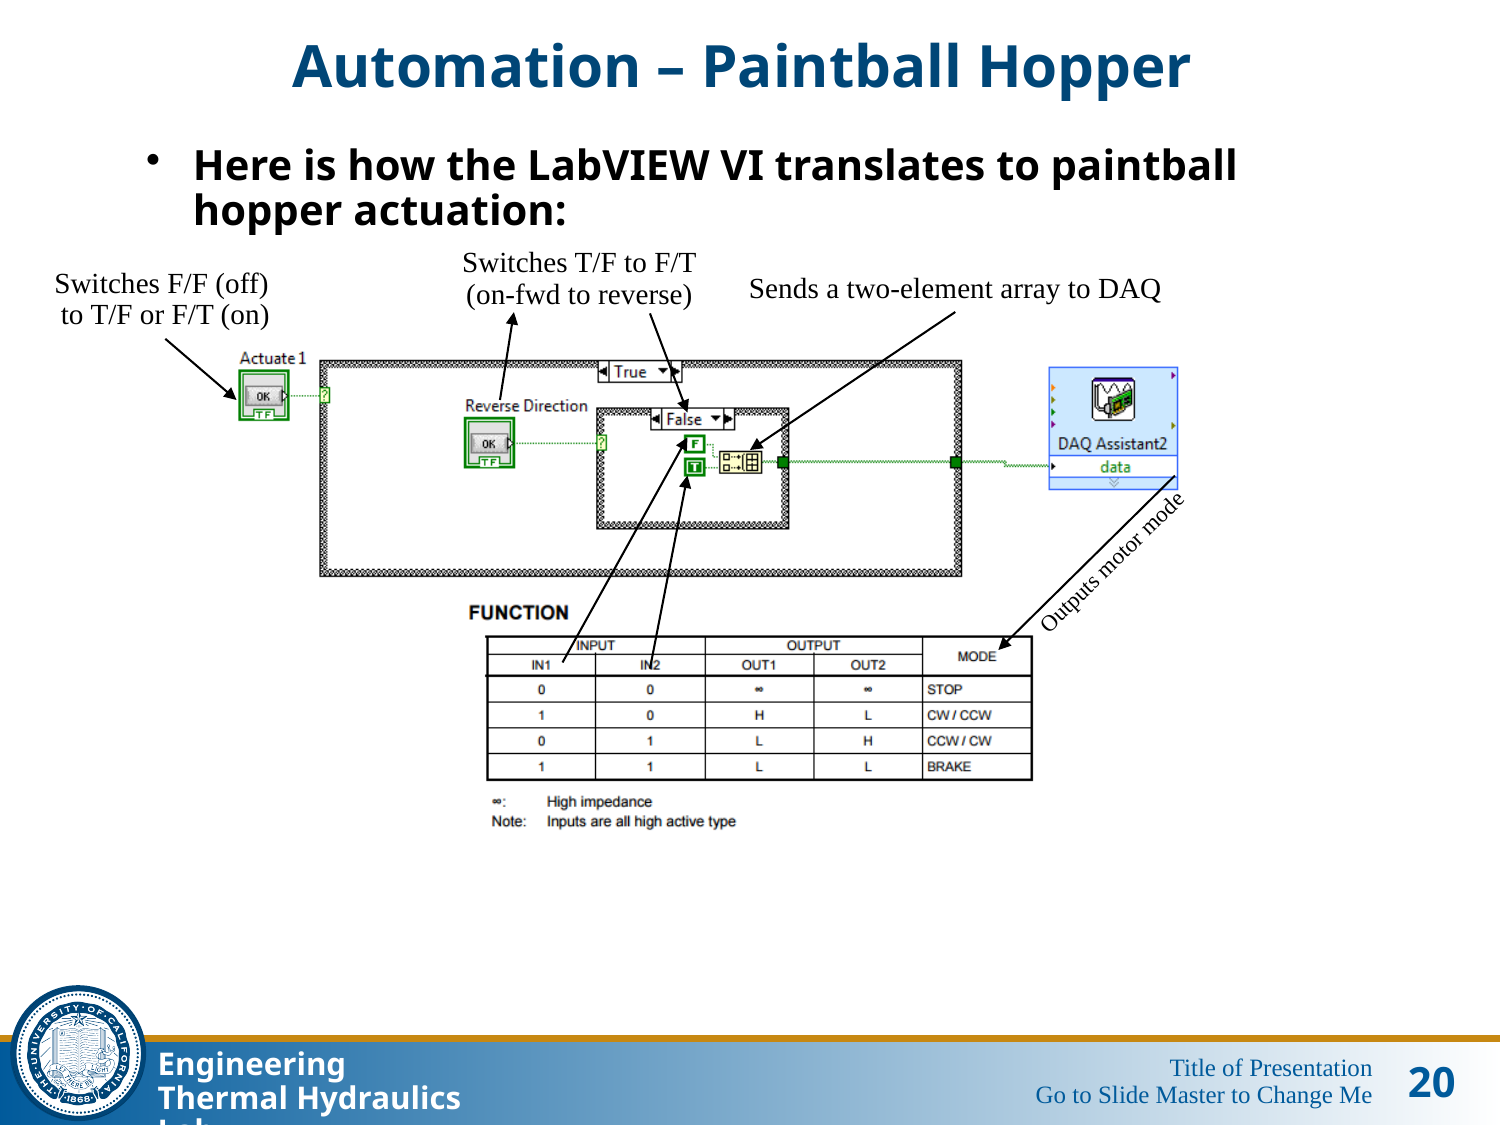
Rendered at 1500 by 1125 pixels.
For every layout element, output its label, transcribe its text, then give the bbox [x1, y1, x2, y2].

title Automation – Paintball Hopper [131, 24, 1369, 113]
picture [224, 337, 1201, 588]
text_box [749, 312, 956, 451]
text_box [998, 475, 1176, 651]
text_box Switches T/F to F/T (on-fwd to reverse) [447, 240, 712, 319]
text_box Sends a two-element array to DAQ [734, 265, 1177, 312]
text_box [649, 475, 688, 669]
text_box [165, 339, 237, 401]
text_box Switches F/F (off) to T/F or F/T (on) [39, 261, 292, 339]
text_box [562, 437, 688, 663]
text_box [649, 313, 688, 413]
picture [13, 988, 143, 1118]
list Here is how the LabVIEW VI translates to paintball hopper actuation: [131, 137, 1369, 975]
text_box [499, 311, 515, 401]
picture [462, 600, 1038, 835]
